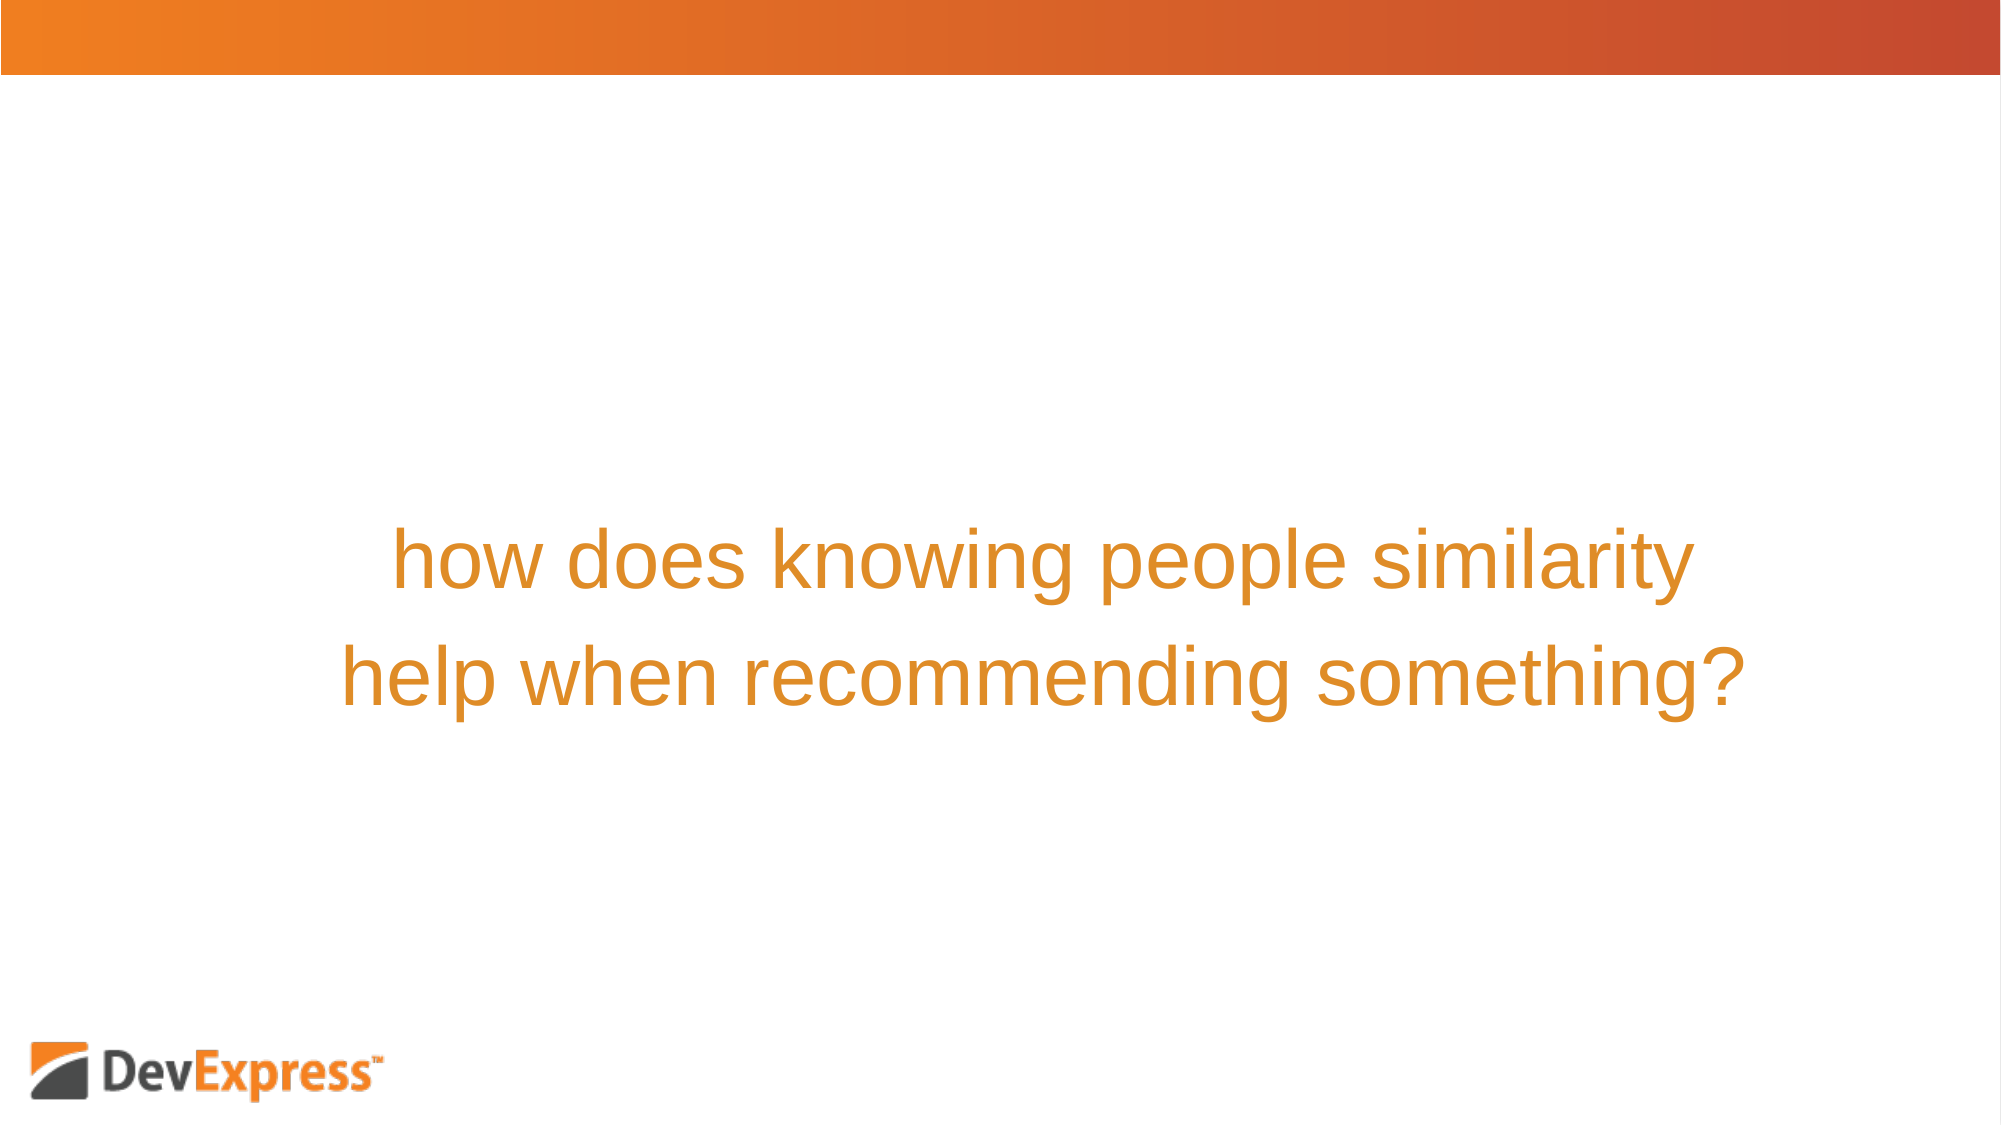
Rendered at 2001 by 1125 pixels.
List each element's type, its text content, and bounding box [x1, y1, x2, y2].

list how does knowing people similarity help when recommending something? [162, 251, 1925, 975]
picture [24, 1033, 391, 1109]
